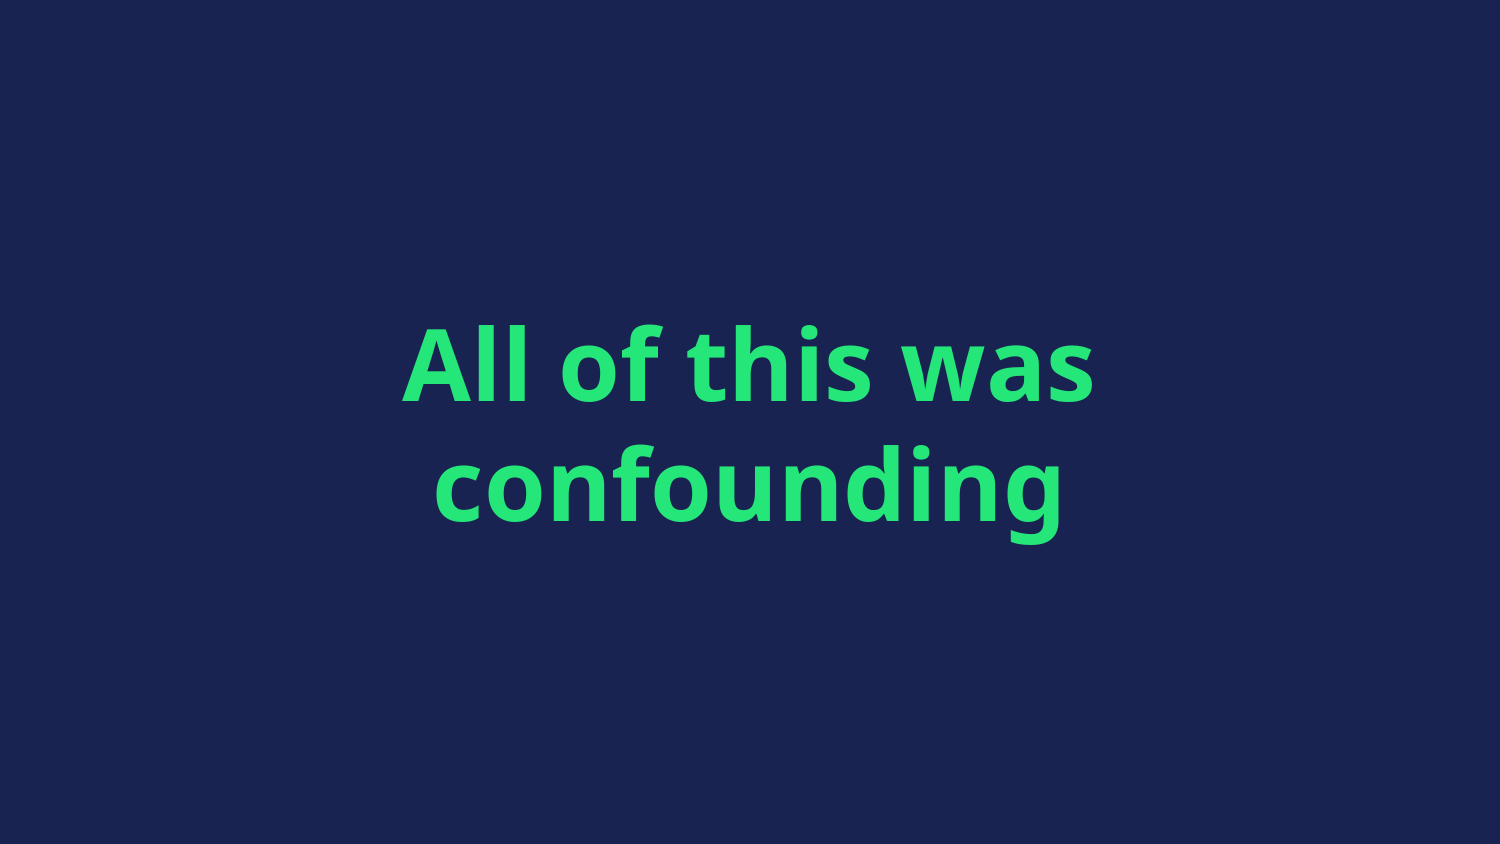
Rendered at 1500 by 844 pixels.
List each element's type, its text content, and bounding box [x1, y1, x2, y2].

title All of this was confounding [256, 221, 1243, 623]
